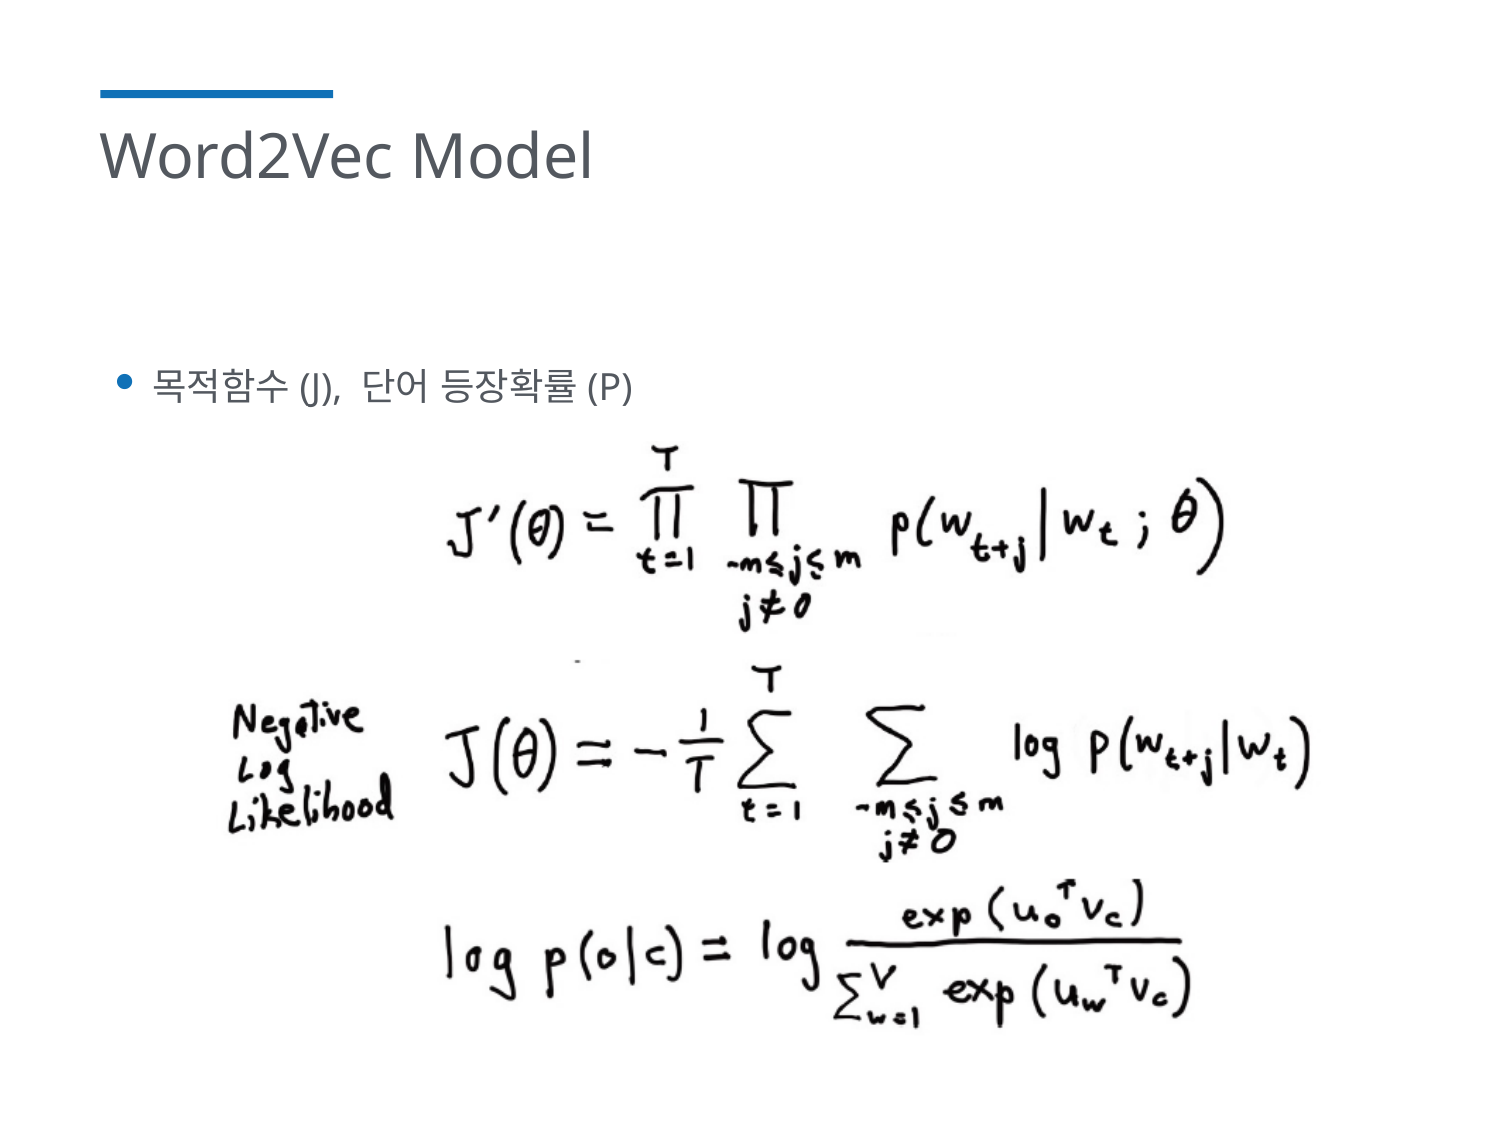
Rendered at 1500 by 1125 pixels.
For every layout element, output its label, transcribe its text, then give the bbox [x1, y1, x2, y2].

list 목적함수(J), 단어 등장확률(P) [100, 355, 1400, 452]
title Word2Vec Model [84, 117, 1416, 199]
picture [215, 441, 1321, 864]
picture [338, 870, 1295, 1042]
